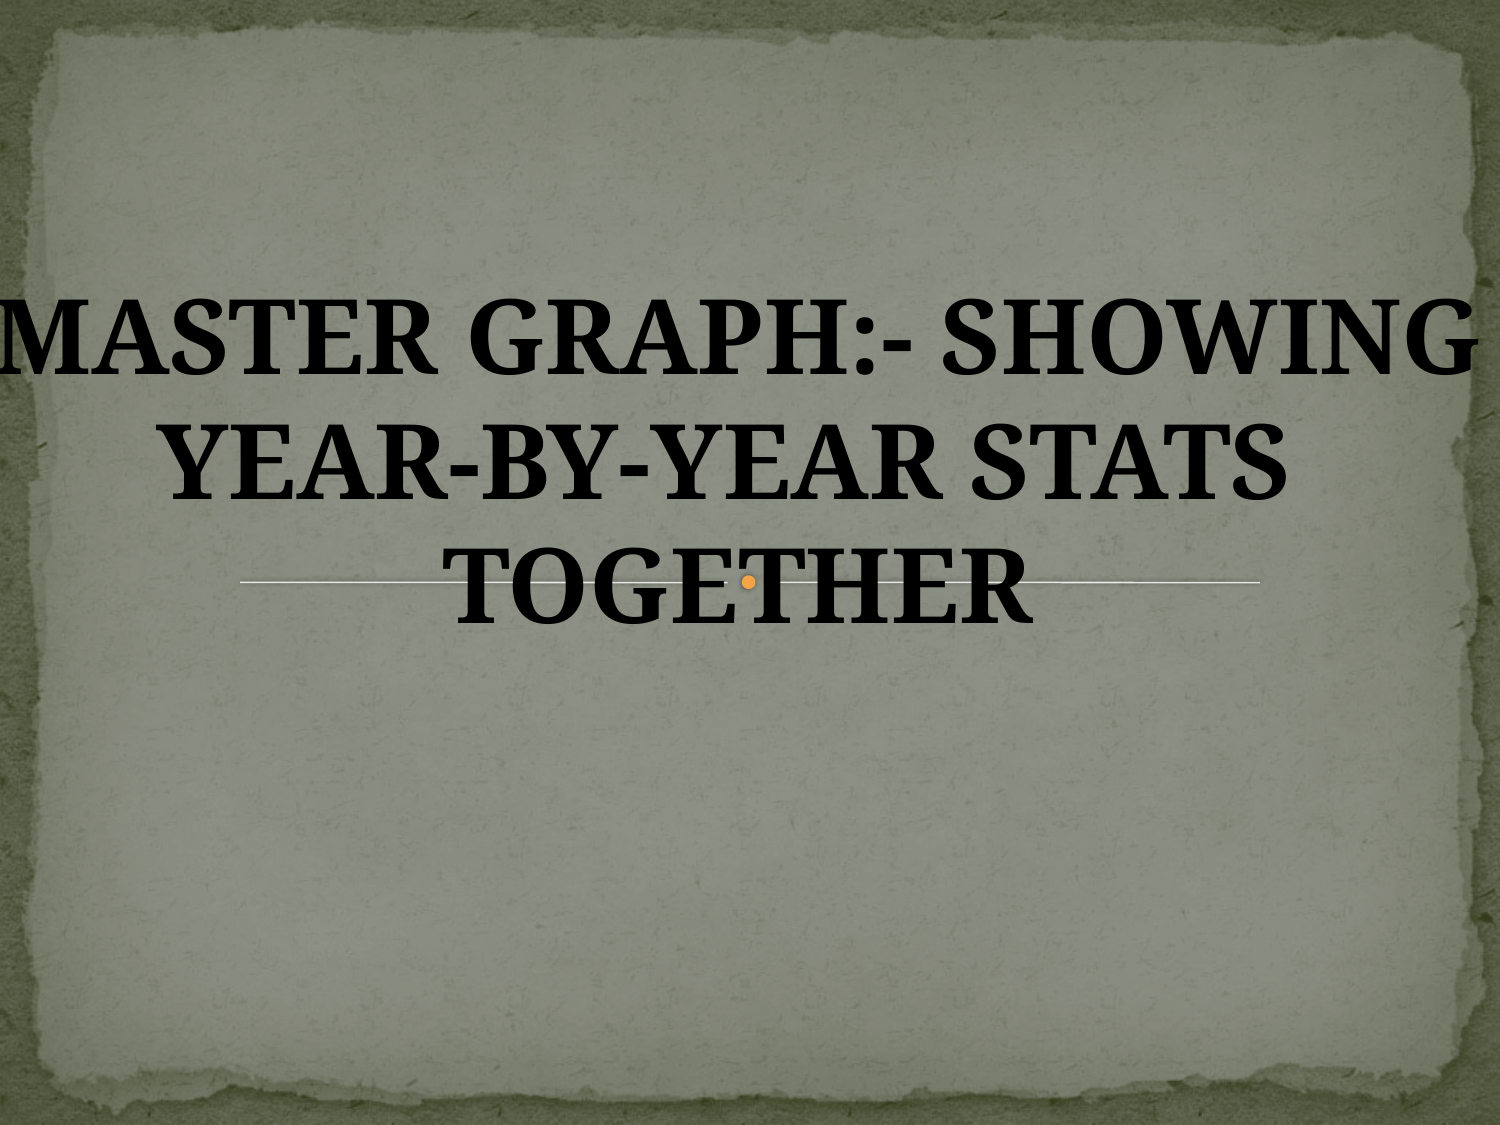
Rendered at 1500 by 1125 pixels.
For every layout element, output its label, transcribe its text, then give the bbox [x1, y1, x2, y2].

text_box MASTER GRAPH:- SHOWING YEAR-BY-YEAR STATS TOGETHER [0, 262, 1499, 653]
